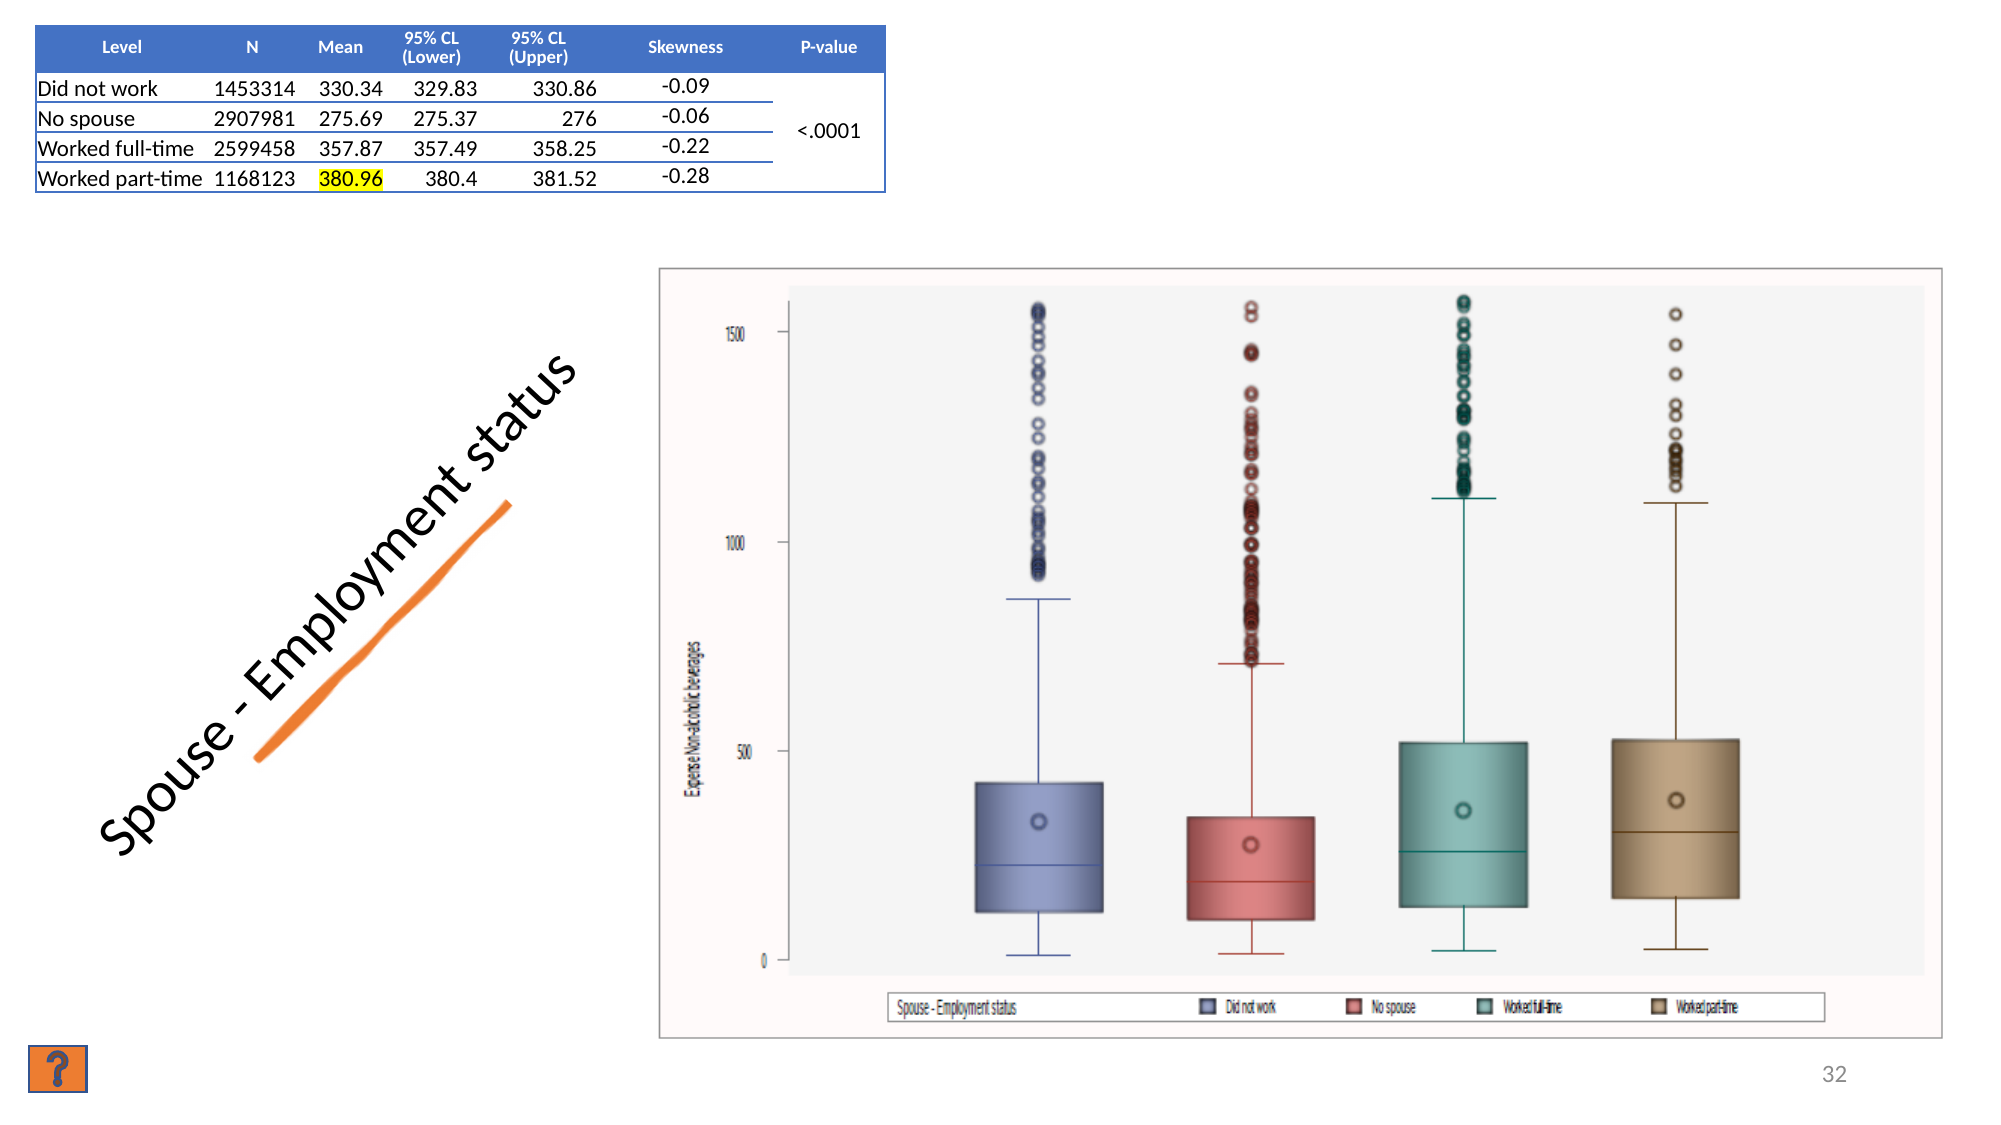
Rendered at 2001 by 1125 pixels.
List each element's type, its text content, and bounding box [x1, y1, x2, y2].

table_cell 381.52 [479, 163, 598, 191]
text_box Spouse - Employment status [256, 206, 707, 621]
table_cell 1453314 [208, 73, 297, 101]
table_cell 275.37 [384, 103, 479, 131]
table_cell 2599458 [208, 133, 297, 161]
table_cell 380.4 [384, 163, 479, 191]
table_header N [208, 26, 297, 71]
table_cell 358.25 [479, 133, 598, 161]
picture [656, 265, 1946, 1042]
table_cell -0.06 [598, 103, 773, 131]
table_cell 330.34 [297, 73, 384, 101]
table_header Mean [297, 26, 384, 71]
table_cell 1168123 [208, 163, 297, 191]
text_box [28, 1045, 88, 1093]
table_cell 357.87 [297, 133, 384, 161]
table_cell -0.09 [598, 73, 773, 101]
table_cell -0.28 [598, 163, 773, 191]
table_cell 357.49 [384, 133, 479, 161]
table_cell -0.22 [598, 133, 773, 161]
table_header Skewness [598, 26, 773, 71]
picture [196, 496, 565, 773]
table_header 95% CL (Lower) [384, 26, 479, 71]
slide_number 32 [1412, 1042, 1863, 1103]
table_cell 2907981 [208, 103, 297, 131]
table_header P-value [773, 26, 884, 71]
table_cell 275.69 [297, 103, 384, 131]
table_cell Worked full-time [37, 133, 208, 161]
table_cell <.0001 [773, 73, 884, 191]
table_cell Did not work [37, 73, 208, 101]
table_cell 330.86 [479, 73, 598, 101]
table_cell 329.83 [384, 73, 479, 101]
table_cell 380.96 [297, 163, 384, 191]
table_cell No spouse [37, 103, 208, 131]
table_header Level [37, 26, 208, 71]
text_box Spouse - Employment status [0, 647, 349, 995]
table_cell Worked part-time [37, 163, 208, 191]
table_cell 276 [479, 103, 598, 131]
table_header 95% CL (Upper) [479, 26, 598, 71]
